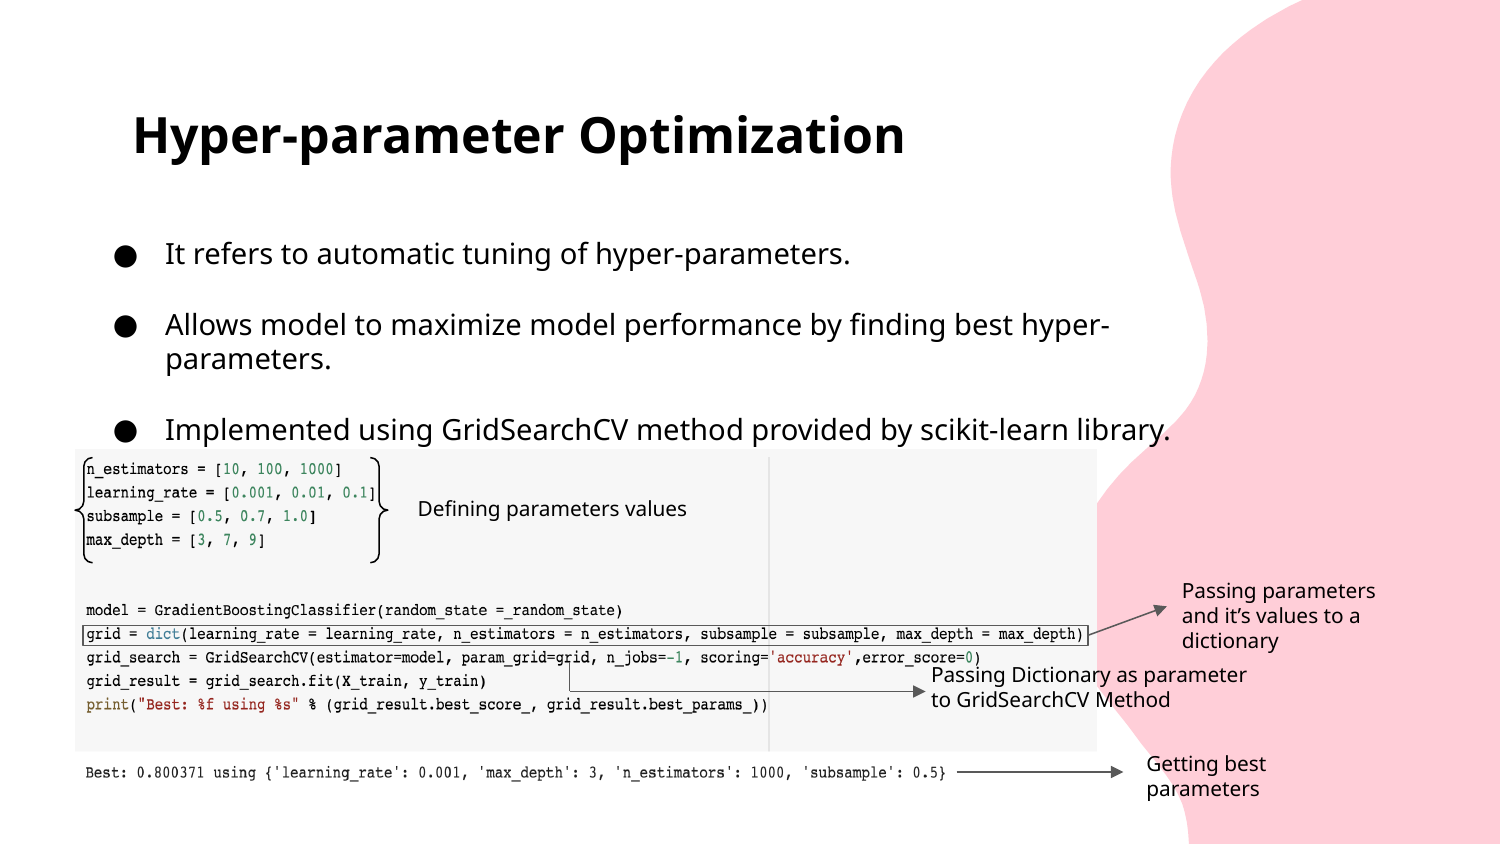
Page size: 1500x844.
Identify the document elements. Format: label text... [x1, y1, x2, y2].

title Hyper-parameter Optimization [116, 88, 1360, 186]
subtitle It refers to automatic tuning of hyper-parameters. Allows model to maximize model performance by finding best hyper-parameters. Implemented using GridSearchCV method provided by scikit-learn library. [75, 220, 1278, 448]
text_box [74, 449, 1426, 820]
